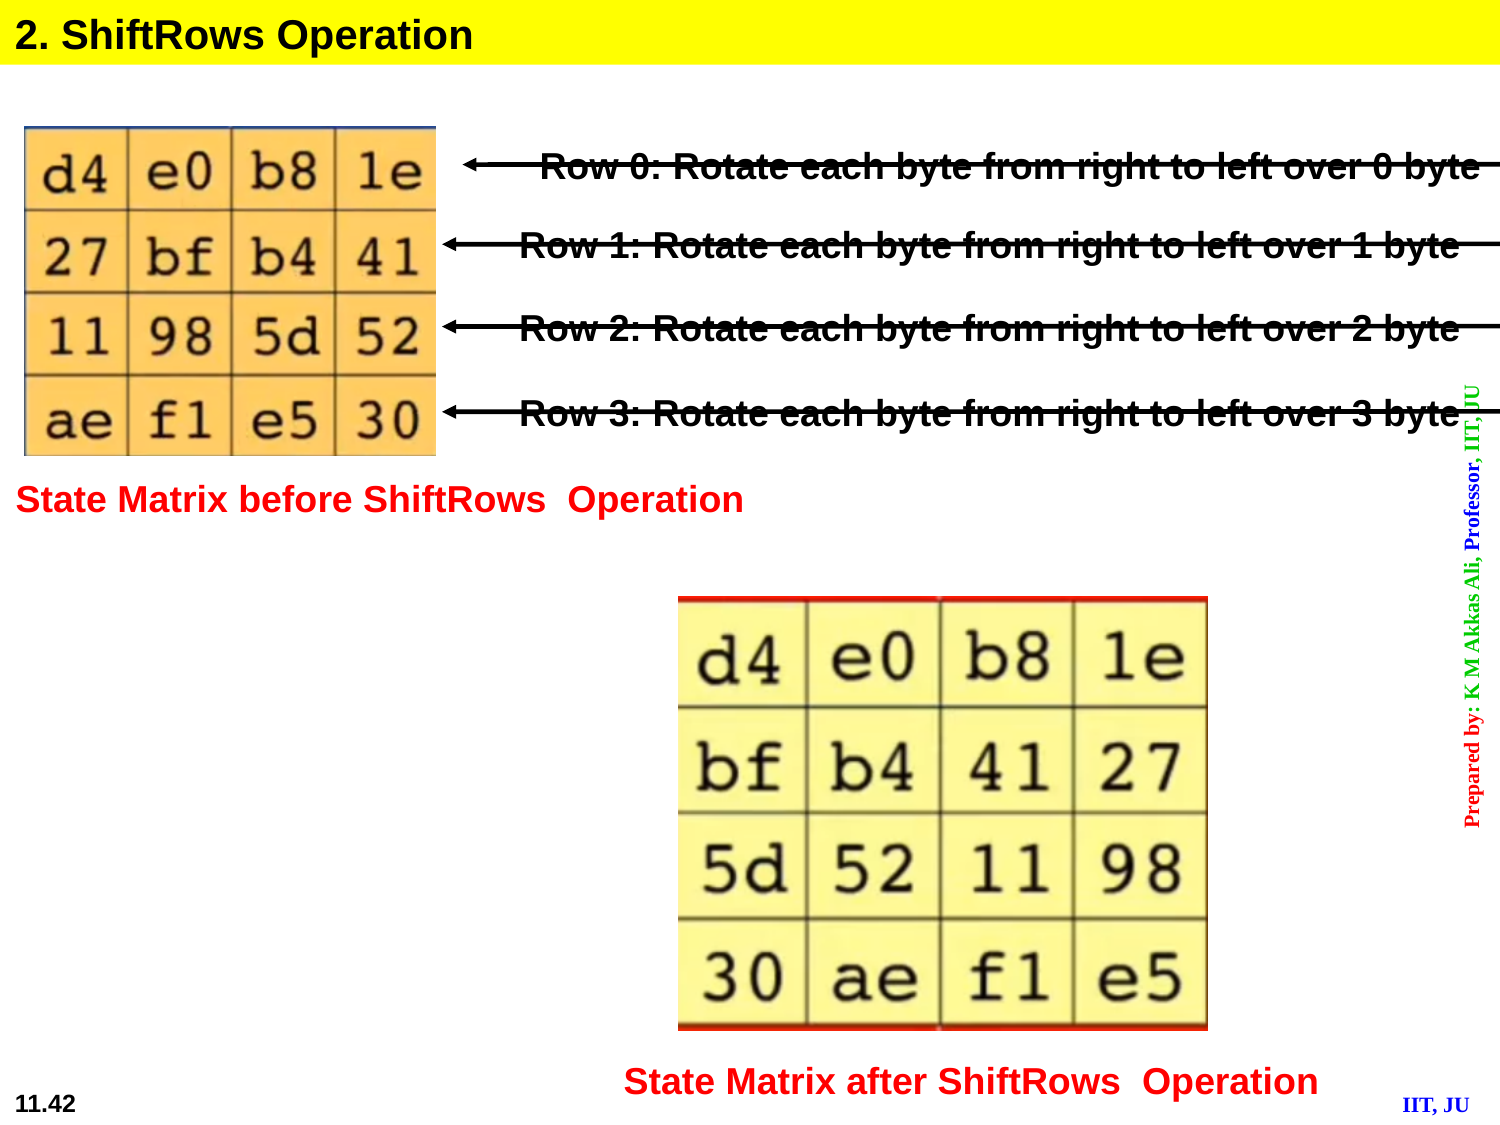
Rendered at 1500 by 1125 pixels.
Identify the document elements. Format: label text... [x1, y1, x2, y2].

text_box Row 3: Rotate each byte from right to left over 3 byte [504, 381, 1500, 409]
text_box 2. ShiftRows Operation [0, 0, 1500, 65]
text_box Row 2: Rotate each byte from right to left over 2 byte [504, 296, 1500, 324]
text_box Row 1: Rotate each byte from right to left over 1 byte [504, 213, 1500, 241]
picture [678, 596, 1208, 1032]
text_box Row 3: Rotate each byte from right to left over 3 byte [504, 414, 1500, 442]
text_box Row 2: Rotate each byte from right to left over 2 byte [504, 329, 1500, 356]
text_box 11.42 [0, 1049, 313, 1125]
text_box Row 1: Rotate each byte from right to left over 1 byte [504, 247, 1500, 274]
picture [24, 126, 437, 456]
text_box State Matrix before ShiftRows Operation [0, 467, 788, 528]
text_box State Matrix after ShiftRows Operation [609, 1049, 1396, 1110]
text_box Row 0: Rotate each byte from right to left over 0 byte [524, 167, 1500, 194]
text_box Row 0: Rotate each byte from right to left over 0 byte [524, 134, 1500, 162]
